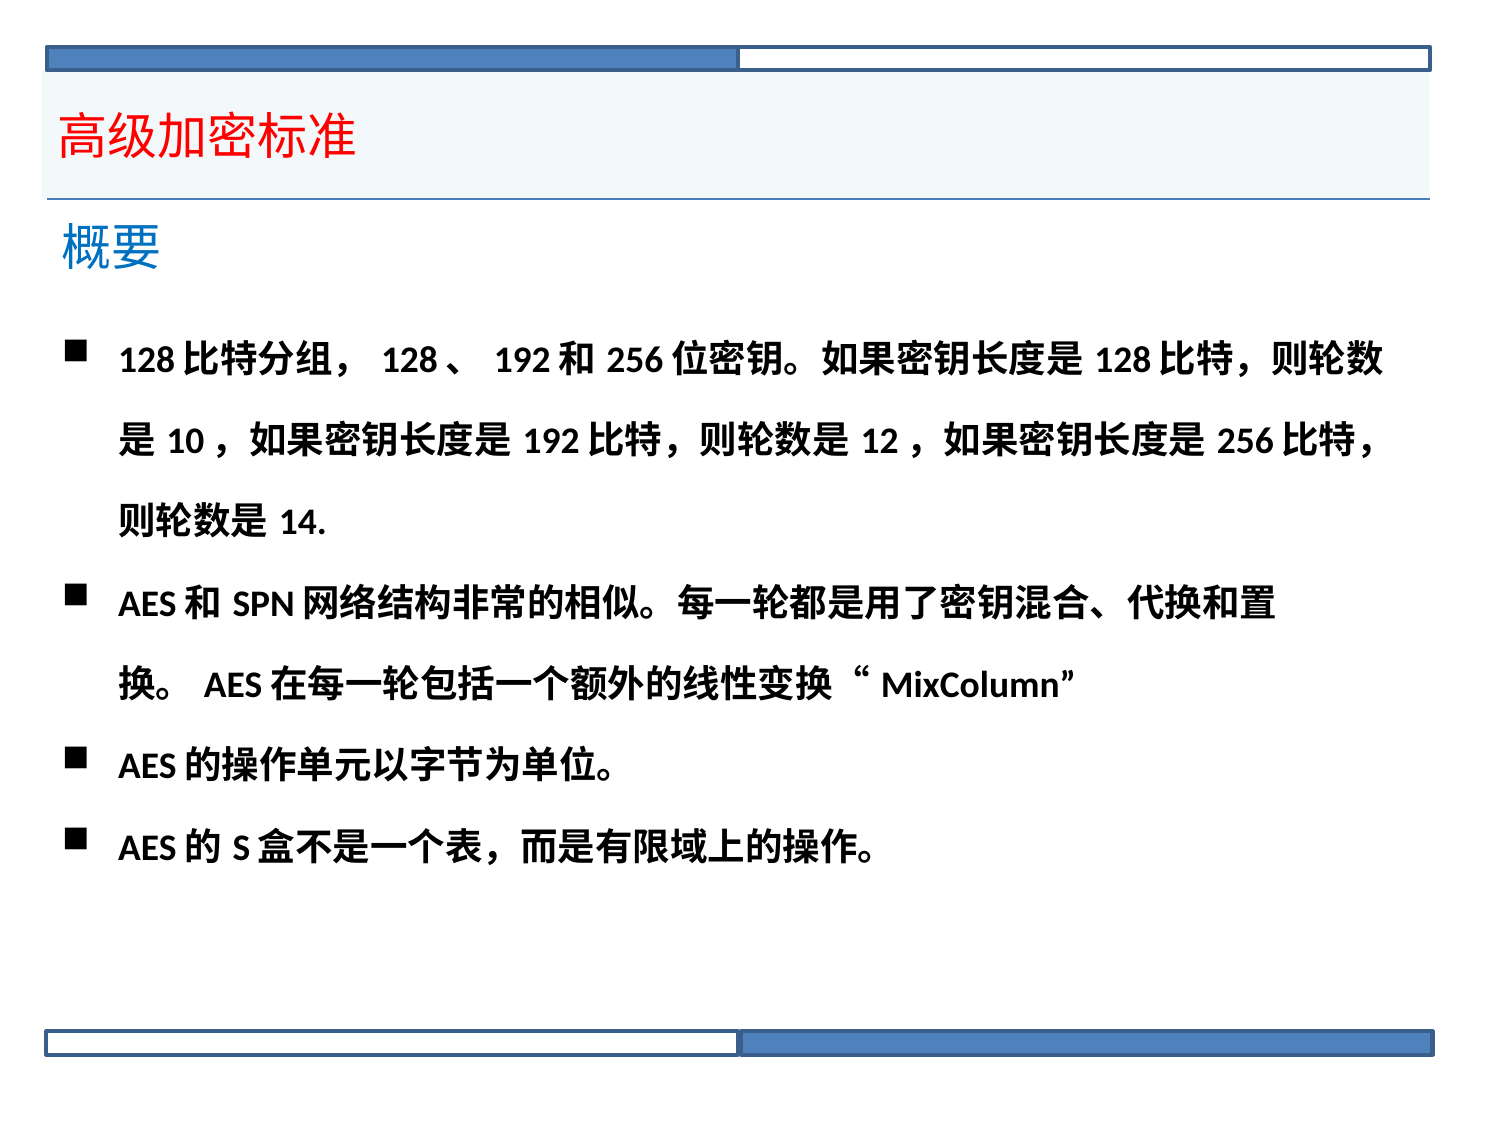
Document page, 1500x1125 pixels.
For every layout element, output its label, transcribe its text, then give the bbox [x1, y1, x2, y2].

text_box [739, 1029, 1435, 1057]
text_box [44, 1029, 739, 1057]
text_box [45, 45, 736, 72]
title 高级加密标准 [42, 70, 1430, 200]
table_header 概要 [47, 206, 1423, 294]
table_cell 128比特分组，128、192和256位密钥。如果密钥长度是128比特，则轮数是10，如果密钥长度是192比特，则轮数是12，如果密钥长度是256比特，则轮数是14. AES和SPN网络结构非常的相似。每一轮都是用了密钥混合、代换和置换。AES在每一轮包括一个额外的线性变换“MixColumn” AES的操作单元以字节为单位。 AES的S盒不是一个表，而是有限域上的操作。 [47, 294, 1423, 879]
text_box [736, 45, 1432, 72]
